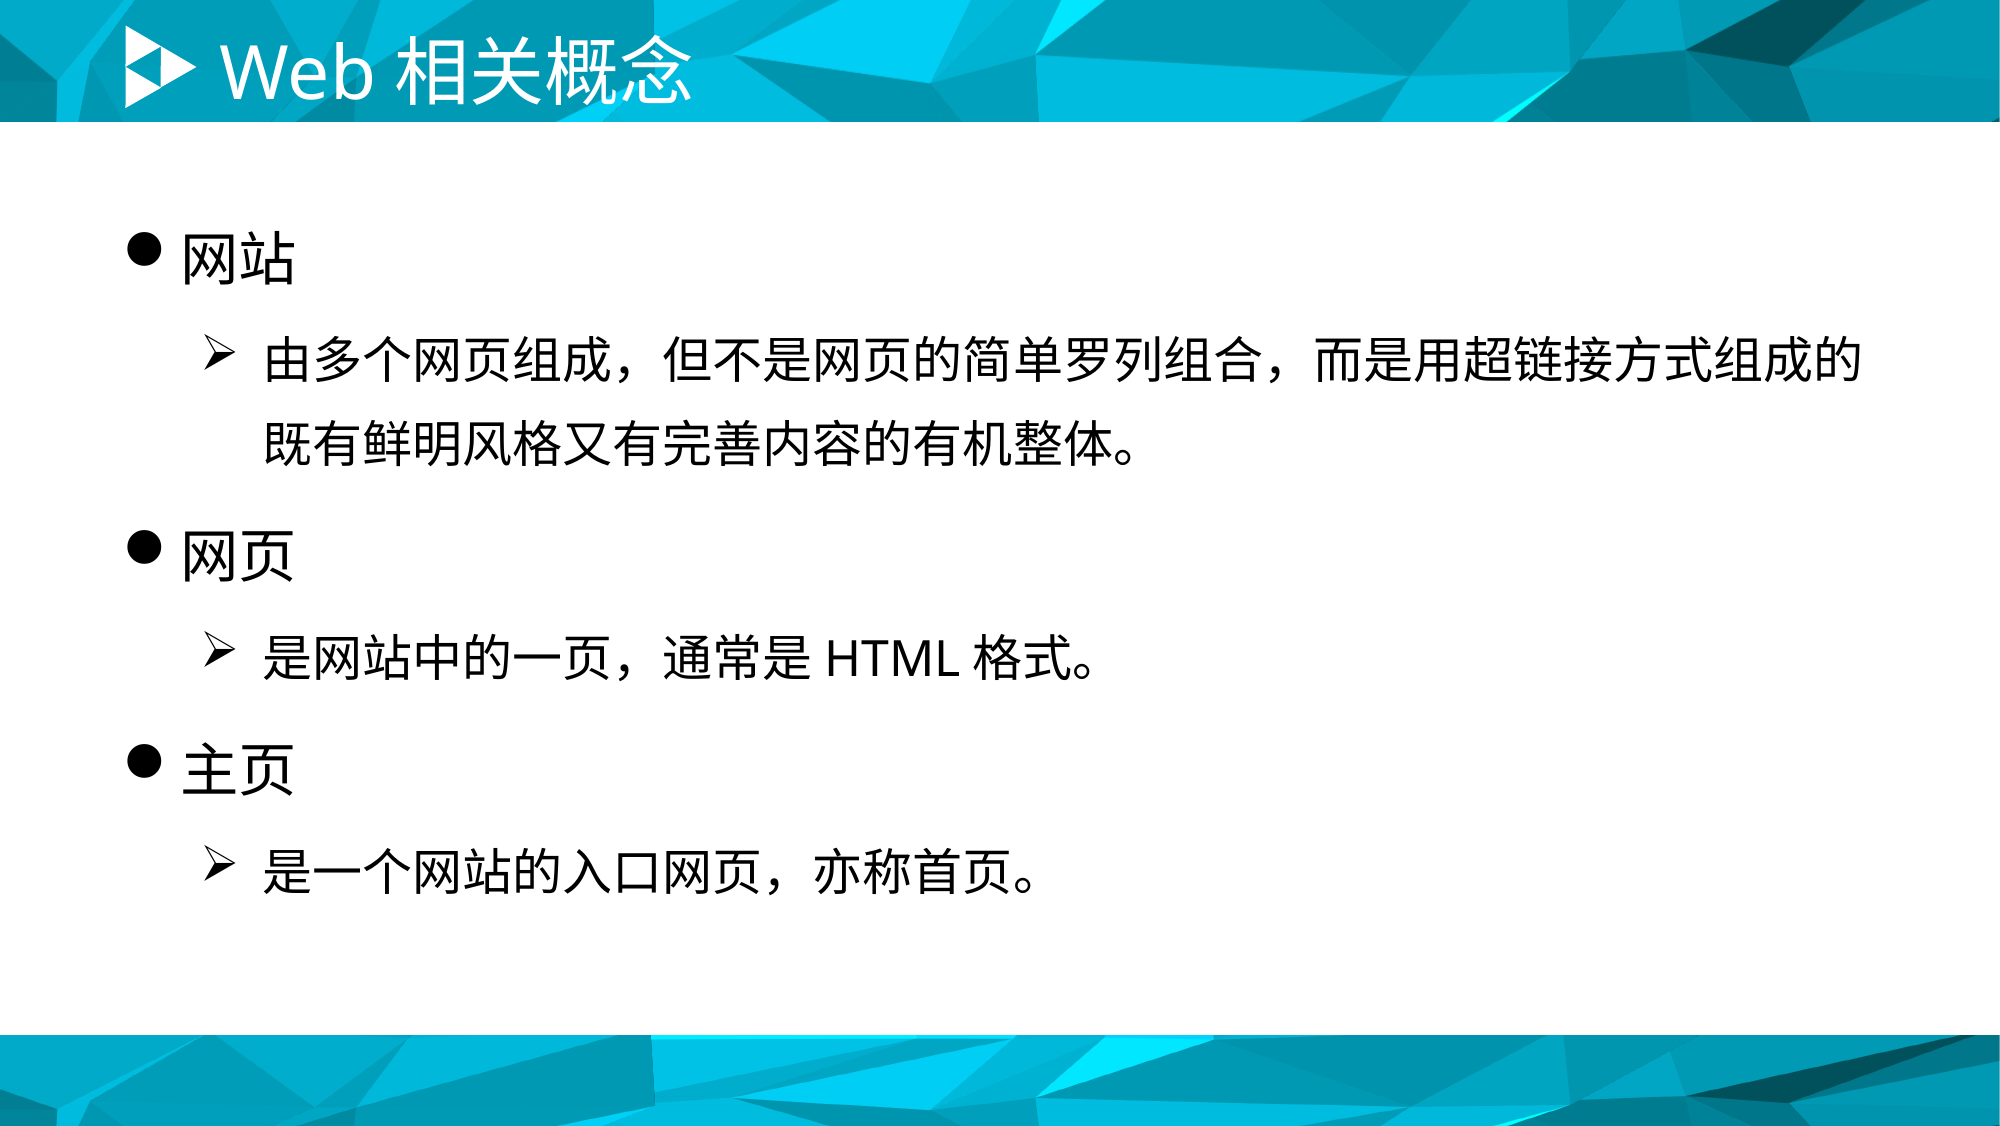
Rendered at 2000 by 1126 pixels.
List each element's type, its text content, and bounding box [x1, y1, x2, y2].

title Web相关概念 [201, 24, 1927, 127]
list 网站 由多个网页组成，但不是网页的简单罗列组合，而是用超链接方式组成的既有鲜明风格又有完善内容的有机整体。 网页 是网站中的一页，通常是HTML格式。 主页 是一个网站的入口网页，亦称首页。 [104, 178, 1927, 978]
picture [0, 1035, 2000, 1126]
picture [0, 0, 2000, 122]
